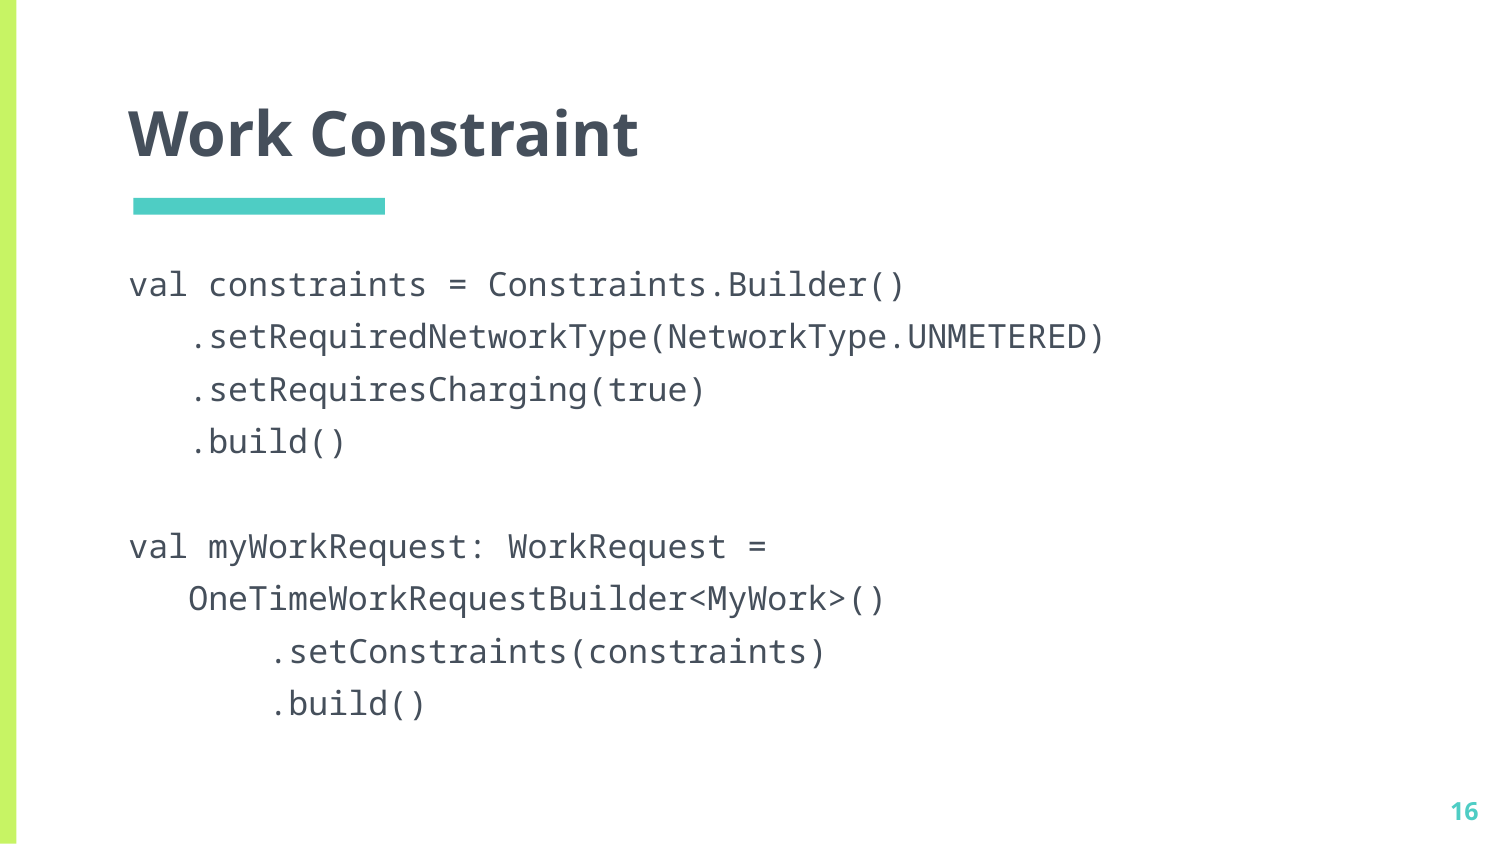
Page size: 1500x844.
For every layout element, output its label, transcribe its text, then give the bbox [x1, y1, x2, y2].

slide_number 16 [1403, 780, 1494, 832]
list val constraints = Constraints.Builder() .setRequiredNetworkType(NetworkType.UNMETERED) .setRequiresCharging(true) .build() val myWorkRequest: WorkRequest = OneTimeWorkRequestBuilder<MyWork>() .setConstraints(constraints) .build() [113, 247, 1387, 719]
title Work Constraint [113, 24, 1387, 184]
